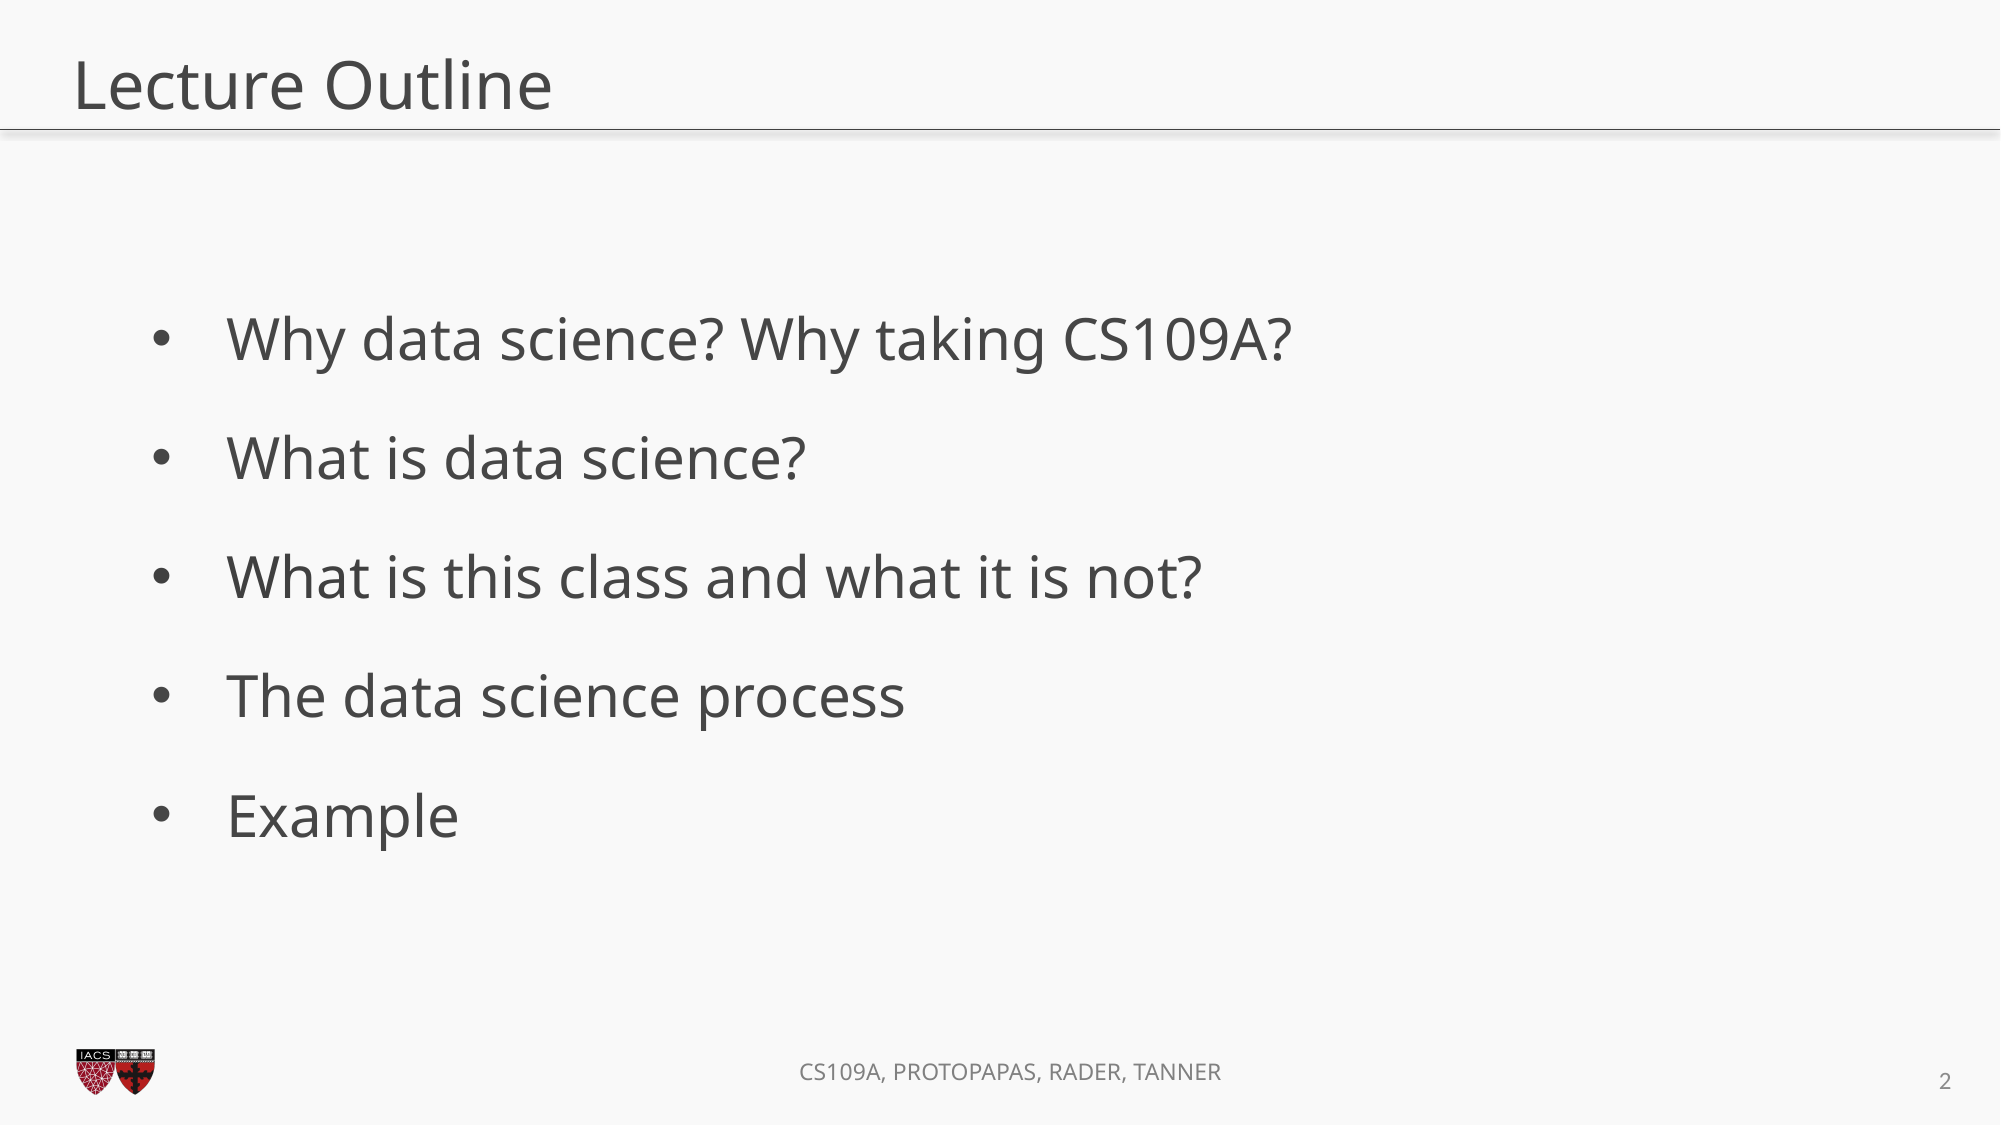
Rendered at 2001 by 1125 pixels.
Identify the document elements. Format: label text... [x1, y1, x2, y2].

title Lecture Outline [57, 35, 1943, 162]
list Why data science? Why taking CS109A? What is data science? What is this class and what it is not? The data science process Example [136, 294, 1831, 641]
picture [75, 1049, 155, 1095]
slide_number 2 [1500, 1050, 1967, 1110]
